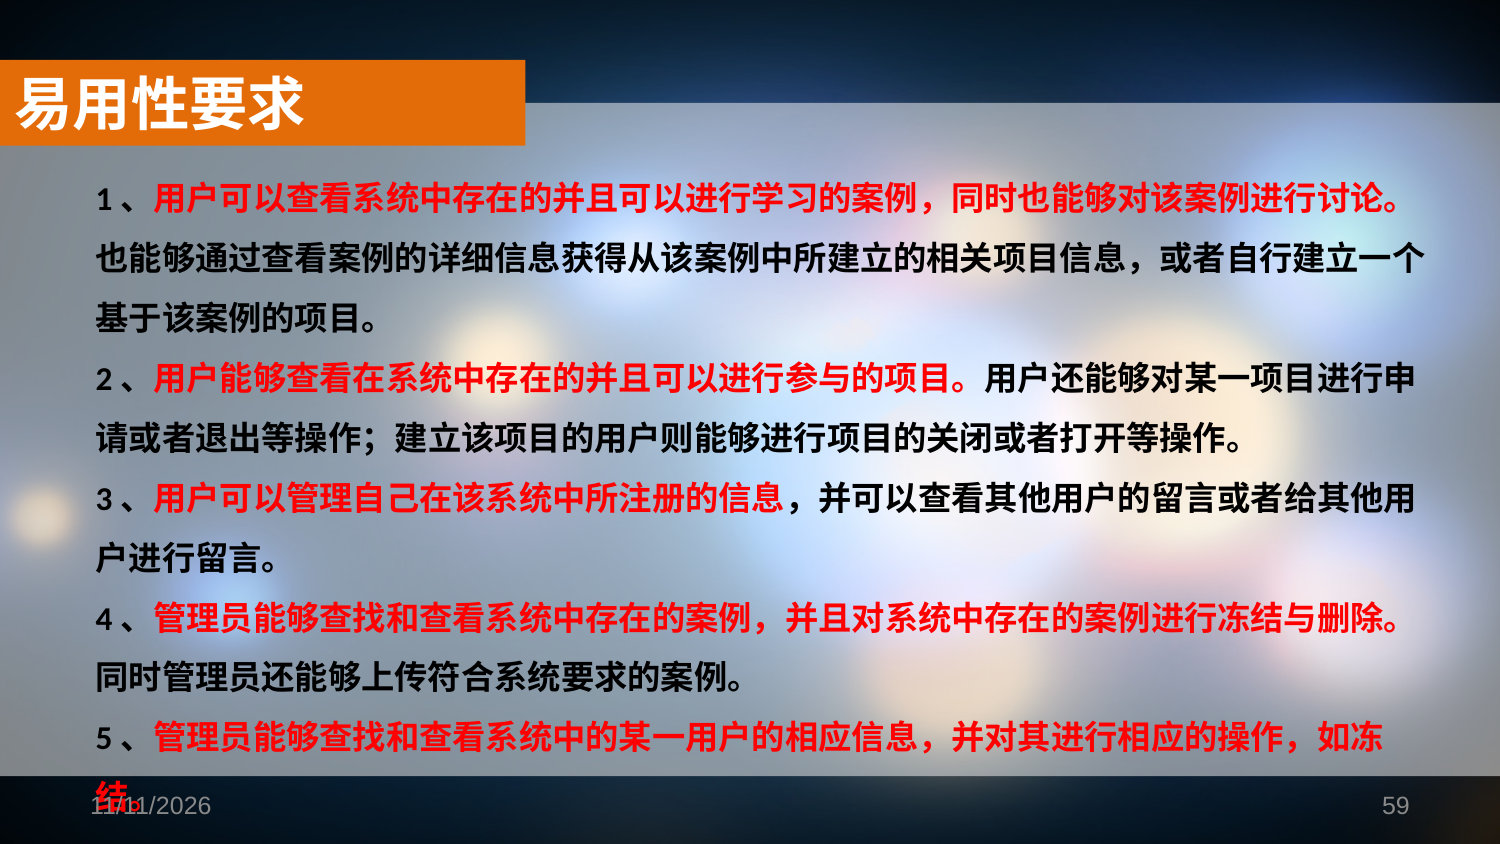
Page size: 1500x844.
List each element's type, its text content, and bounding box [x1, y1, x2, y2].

picture [0, 0, 1500, 102]
text_box 易用性要求 [0, 59, 526, 145]
picture [0, 777, 1500, 844]
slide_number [74, 781, 426, 828]
text_box 1、用户可以查看系统中存在的并且可以进行学习的案例，同时也能够对该案例进行讨论。也能够通过查看案例的详细信息获得从该案例中所建立的相关项目信息，或者自行建立一个基于该案例的项目。 2、用户能够查看在系统中存在的并且可以进行参与的项目。用户还能够对某一项目进行申请或者退出等操作；建立该项目的用户则能够进行项目的关闭或者打开等操作。 3、用户可以管理自己在该系统中所注册的信息，并可以查看其他用户的留言或者给其他用户进行留言。 4、管理员能够查找和查看系统中存在的案例，并且对系统中存在的案例进行冻结与删除。同时管理员还能够上传符合系统要求的案例。 5、管理员能够查找和查看系统中的某一用户的相应信息，并对其进行相应的操作，如冻结。 [5, 150, 1442, 824]
slide_number 59 [1074, 781, 1426, 828]
text_box [0, 102, 1500, 777]
